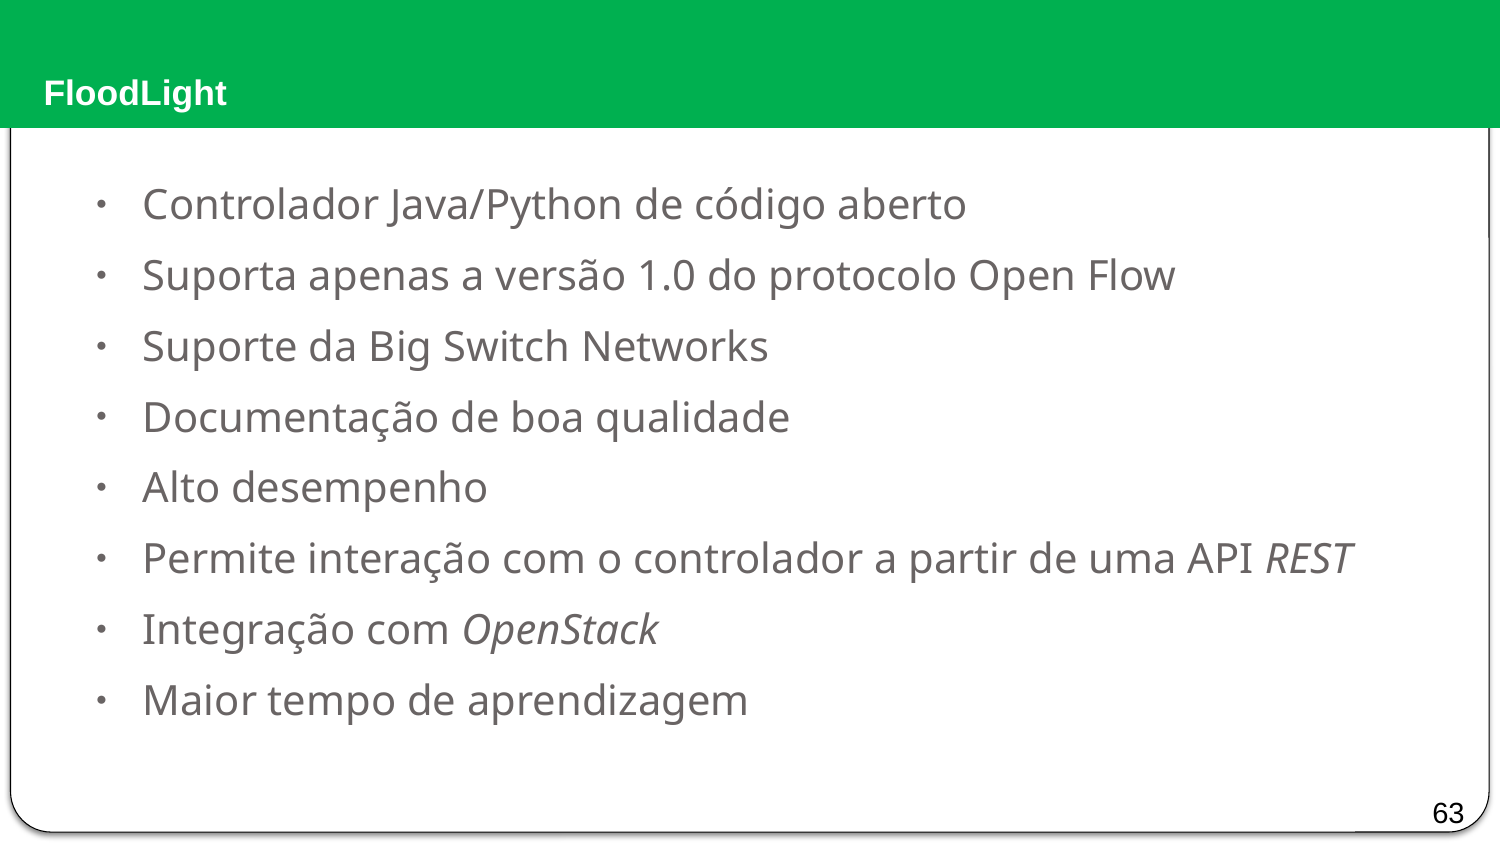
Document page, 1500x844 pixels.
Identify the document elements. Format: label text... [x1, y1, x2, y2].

title FloodLight [28, 5, 1199, 128]
list Controlador Java/Python de código aberto Suporta apenas a versão 1.0 do protocolo Open Flow Suporte da Big Switch Networks Documentação de boa qualidade Alto desempenho Permite interação com o controlador a partir de uma API REST Integração com OpenStack Maior tempo de aprendizagem [52, 162, 1415, 729]
slide_number 63 [1403, 779, 1494, 844]
